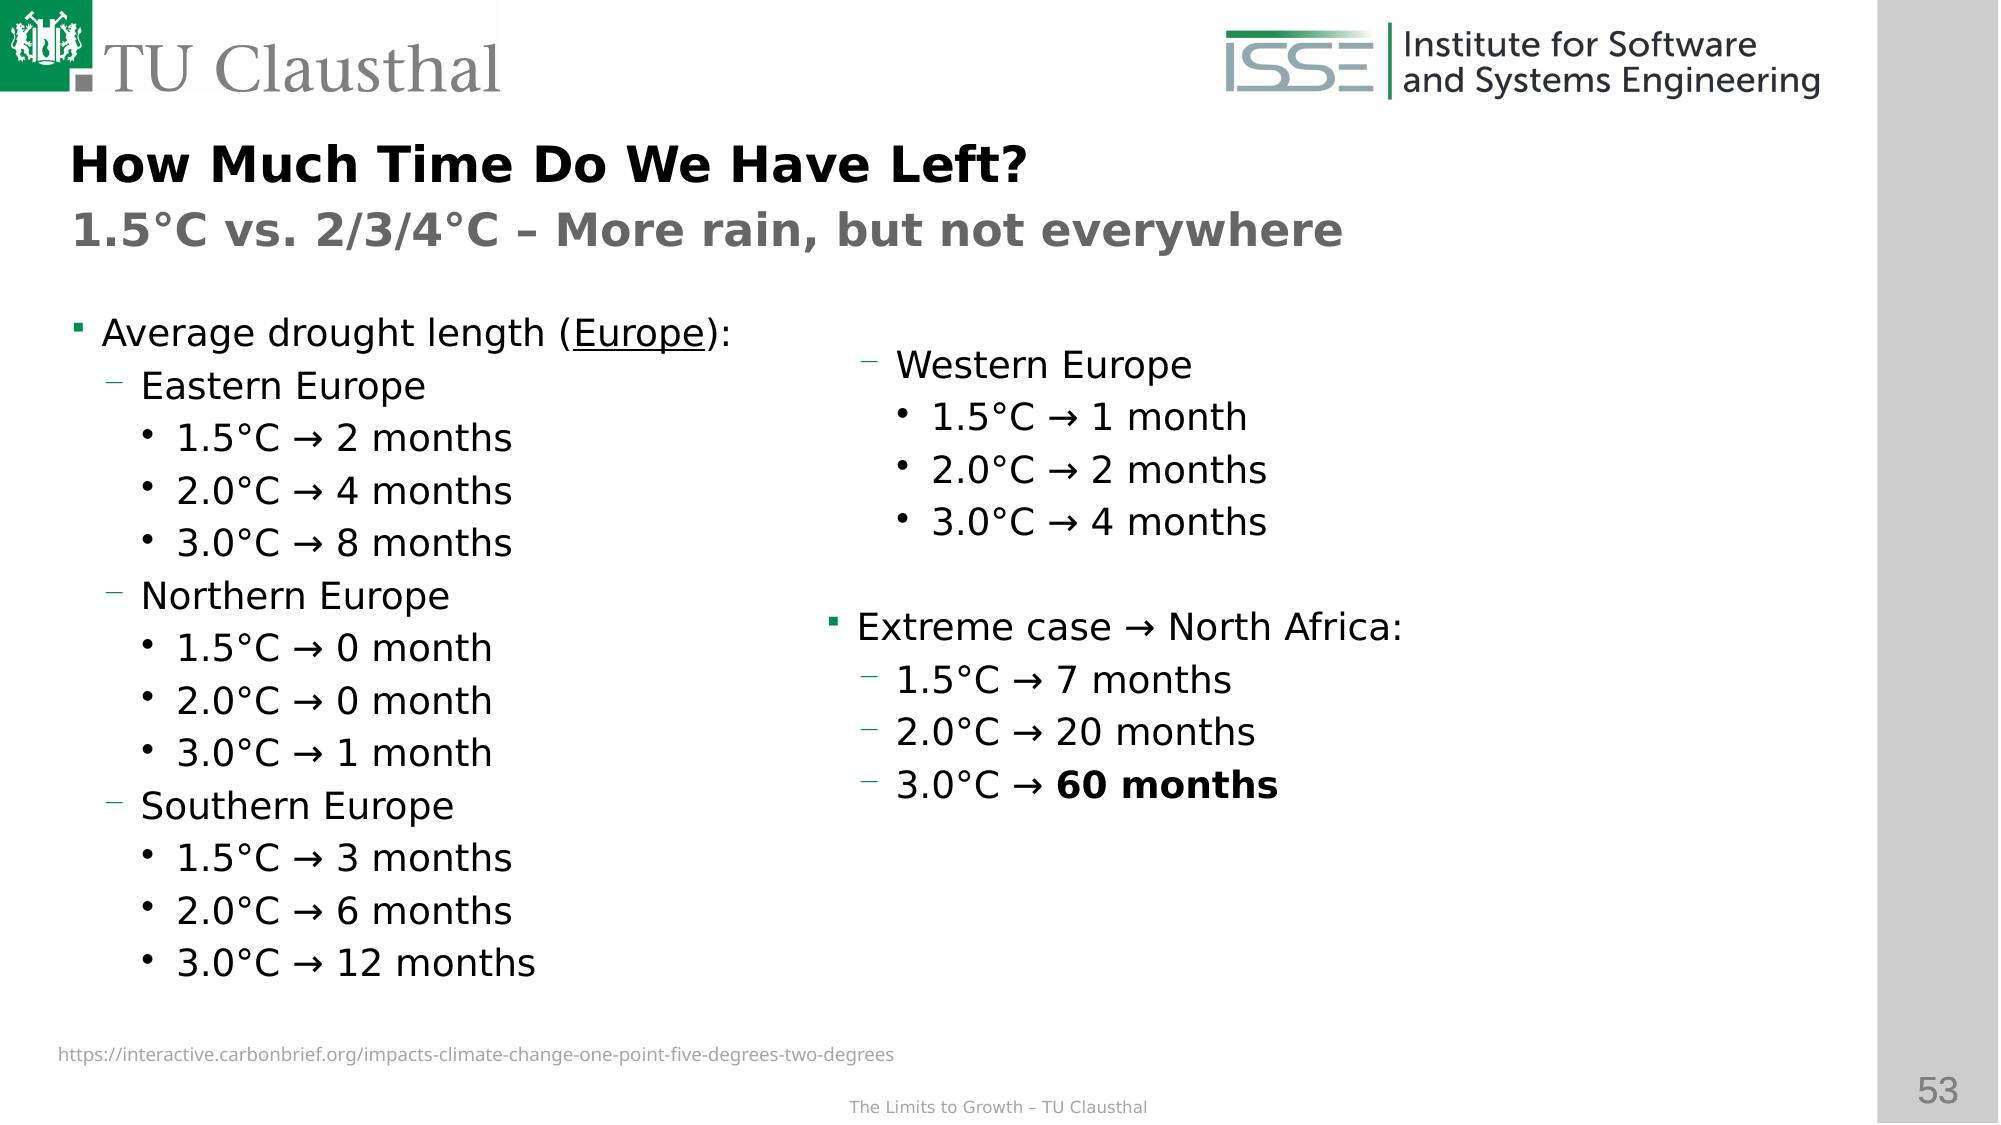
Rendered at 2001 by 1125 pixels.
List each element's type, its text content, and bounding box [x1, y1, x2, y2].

picture [1218, 22, 1825, 106]
text_box Western Europe 1.5°C → 1 month 2.0°C → 2 months 3.0°C → 4 months Extreme case → North Africa: 1.5°C → 7 months 2.0°C → 20 months 3.0°C → 60 months [809, 239, 1534, 1065]
text_box https://interactive.carbonbrief.org/impacts-climate-change-one-point-five-degrees-two-degrees [43, 1035, 1785, 1073]
text_box How Much Time Do We Have Left? [54, 125, 1817, 206]
text_box 1.5°C vs. 2/3/4°C – More rain, but not everywhere [70, 188, 1769, 269]
picture [0, 0, 500, 92]
text_box Average drought length (Europe): Eastern Europe 1.5°C → 2 months 2.0°C → 4 months 3.0°C → 8 months Northern Europe 1.5°C → 0 month 2.0°C → 0 month 3.0°C → 1 month Southern Europe 1.5°C → 3 months 2.0°C → 6 months 3.0°C → 12 months [54, 207, 825, 1033]
